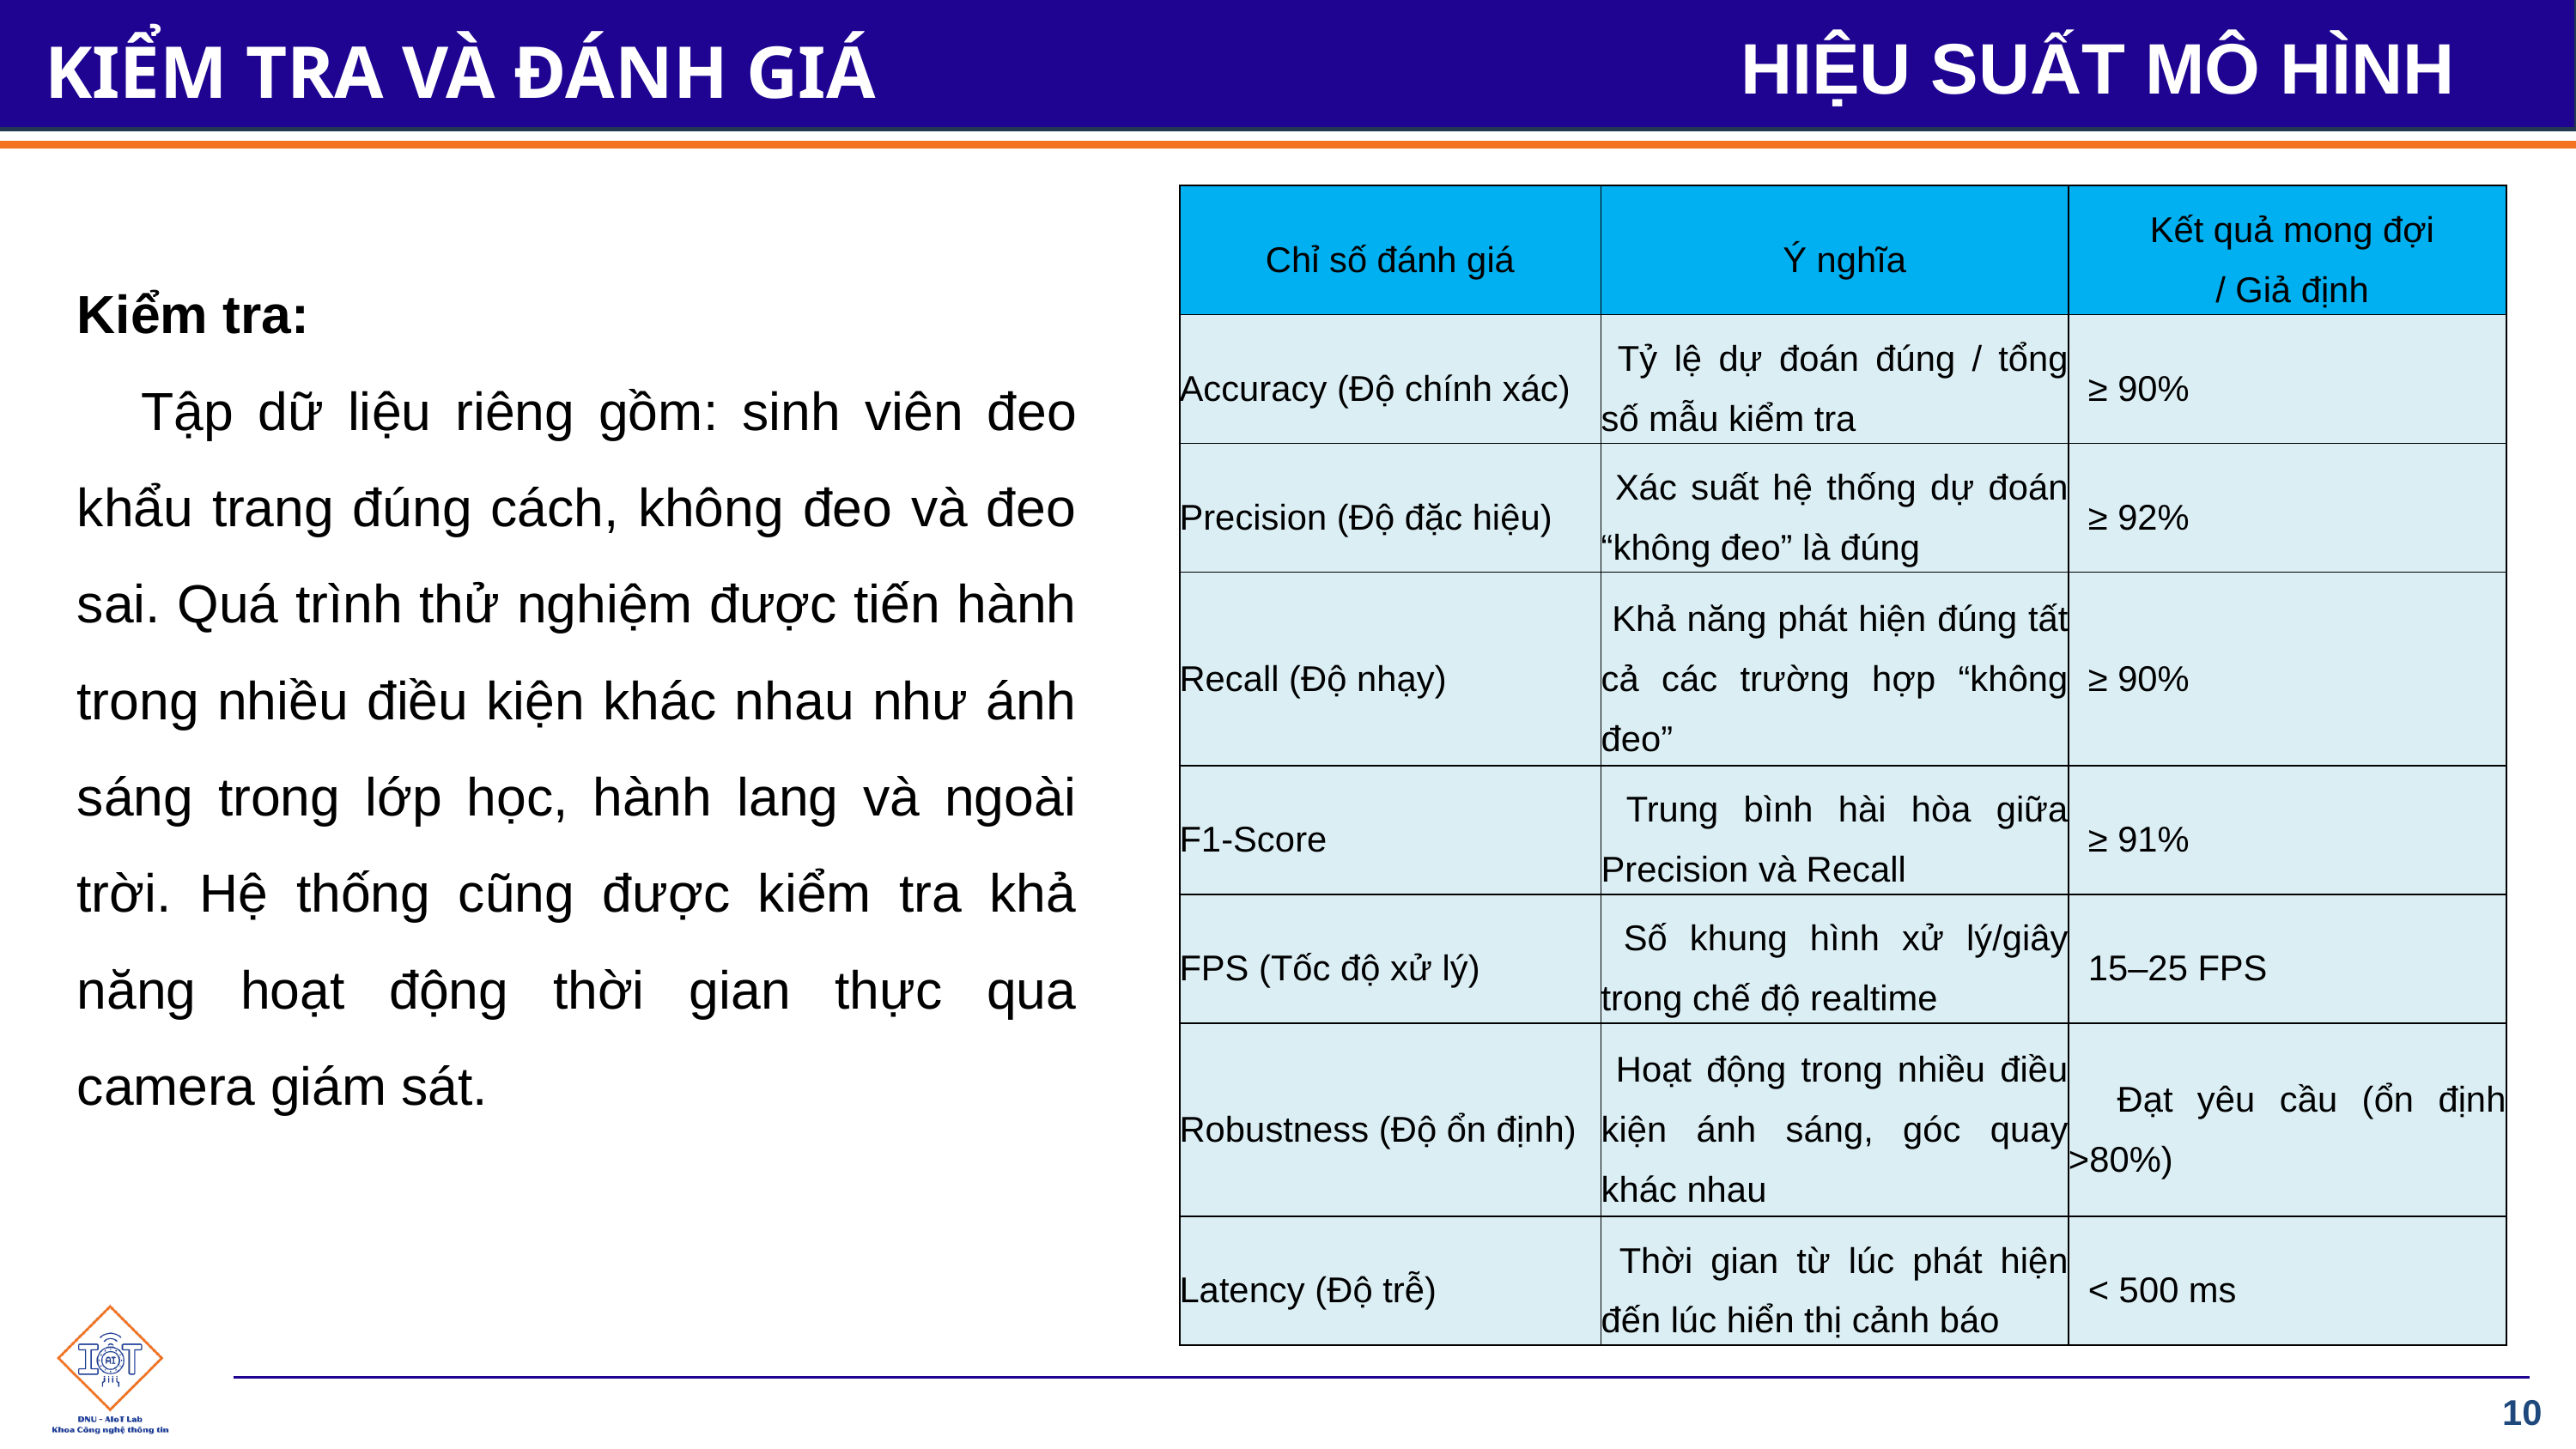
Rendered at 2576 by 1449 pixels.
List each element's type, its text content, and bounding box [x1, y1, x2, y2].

table_cell ≥ 90% [2069, 573, 2506, 765]
table_cell Precision (Độ đặc hiệu) [1181, 444, 1601, 572]
text_box [0, 0, 2576, 131]
text_box Kiểm tra: Tập dữ liệu riêng gồm: sinh viên đeo khẩu trang đúng cách, không đeo và đeo sai. Quá trình thử nghiệm được tiến hành trong nhiều điều kiện khác nhau như ánh sáng trong lớp học, hành lang và ngoài trời. Hệ thống cũng được kiểm tra khả năng hoạt động thời gian thực qua camera giám sát. [64, 241, 1091, 1449]
table_cell Hoạt động trong nhiều điều kiện ánh sáng, góc quay khác nhau [1601, 1024, 2068, 1216]
table_cell ≥ 91% [2069, 767, 2506, 894]
table_header Chỉ số đánh giá [1181, 186, 1601, 314]
table_cell FPS (Tốc độ xử lý) [1181, 895, 1601, 1022]
table_cell Robustness (Độ ổn định) [1181, 1024, 1601, 1216]
table_cell Số khung hình xử lý/giây trong chế độ realtime [1601, 895, 2068, 1022]
table_cell Recall (Độ nhạy) [1181, 573, 1601, 765]
text_box HIỆU SUẤT MÔ HÌNH [1728, 15, 2576, 115]
table_cell Đạt yêu cầu (ổn định >80%) [2069, 1024, 2506, 1216]
table_cell ≥ 90% [2069, 315, 2506, 443]
picture [42, 1296, 186, 1440]
text_box KIỂM TRA VÀ ĐÁNH GIÁ [32, 21, 1889, 119]
table_header Ý nghĩa [1601, 186, 2068, 314]
table_cell Khả năng phát hiện đúng tất cả các trường hợp “không đeo” [1601, 573, 2068, 765]
table_header Kết quả mong đợi / Giả định [2069, 186, 2506, 314]
table_cell Xác suất hệ thống dự đoán “không đeo” là đúng [1601, 444, 2068, 572]
table_cell Accuracy (Độ chính xác) [1181, 315, 1601, 443]
table_cell < 500 ms [2069, 1217, 2506, 1344]
table_cell Tỷ lệ dự đoán đúng / tổng số mẫu kiểm tra [1601, 315, 2068, 443]
table_cell ≥ 92% [2069, 444, 2506, 572]
table_cell Latency (Độ trễ) [1181, 1217, 1601, 1344]
table_cell Thời gian từ lúc phát hiện đến lúc hiển thị cảnh báo [1601, 1217, 2068, 1344]
footer 10 [2468, 1389, 2576, 1433]
table_cell F1-Score [1181, 767, 1601, 894]
table_cell Trung bình hài hòa giữa Precision và Recall [1601, 767, 2068, 894]
table_cell 15–25 FPS [2069, 895, 2506, 1022]
